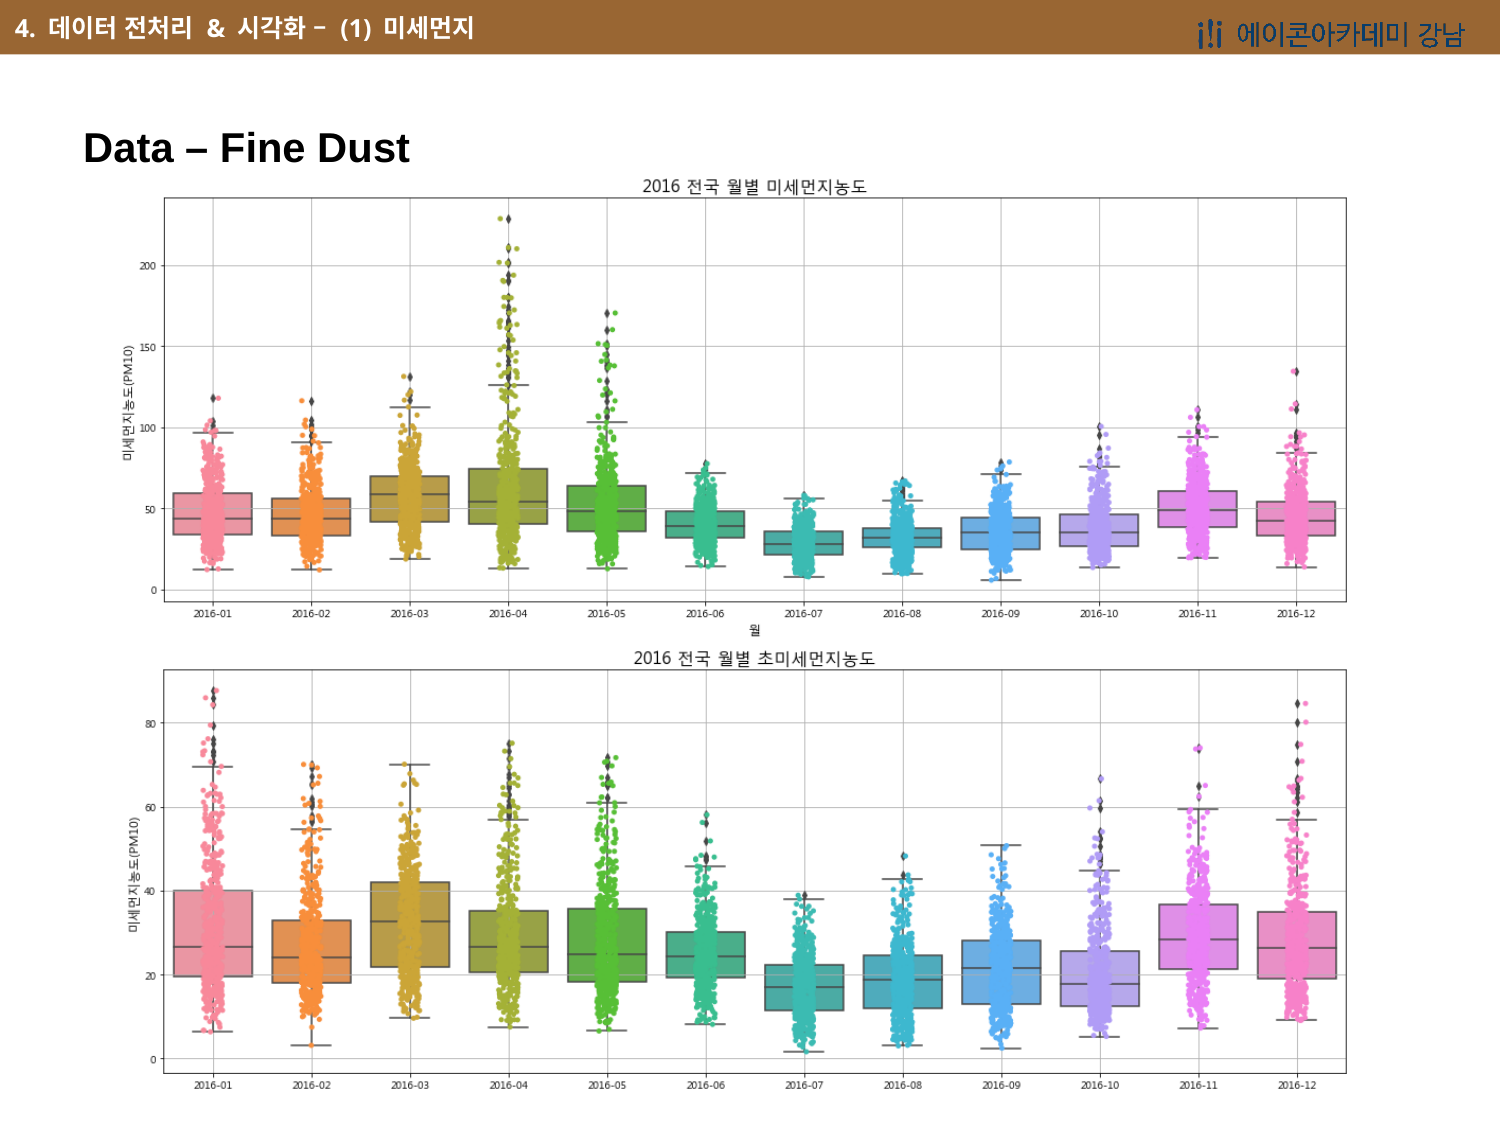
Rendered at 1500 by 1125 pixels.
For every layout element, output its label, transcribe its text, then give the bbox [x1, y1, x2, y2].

text_box Data – Fine Dust [68, 113, 426, 179]
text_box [0, 0, 1500, 55]
picture [111, 172, 1350, 1093]
